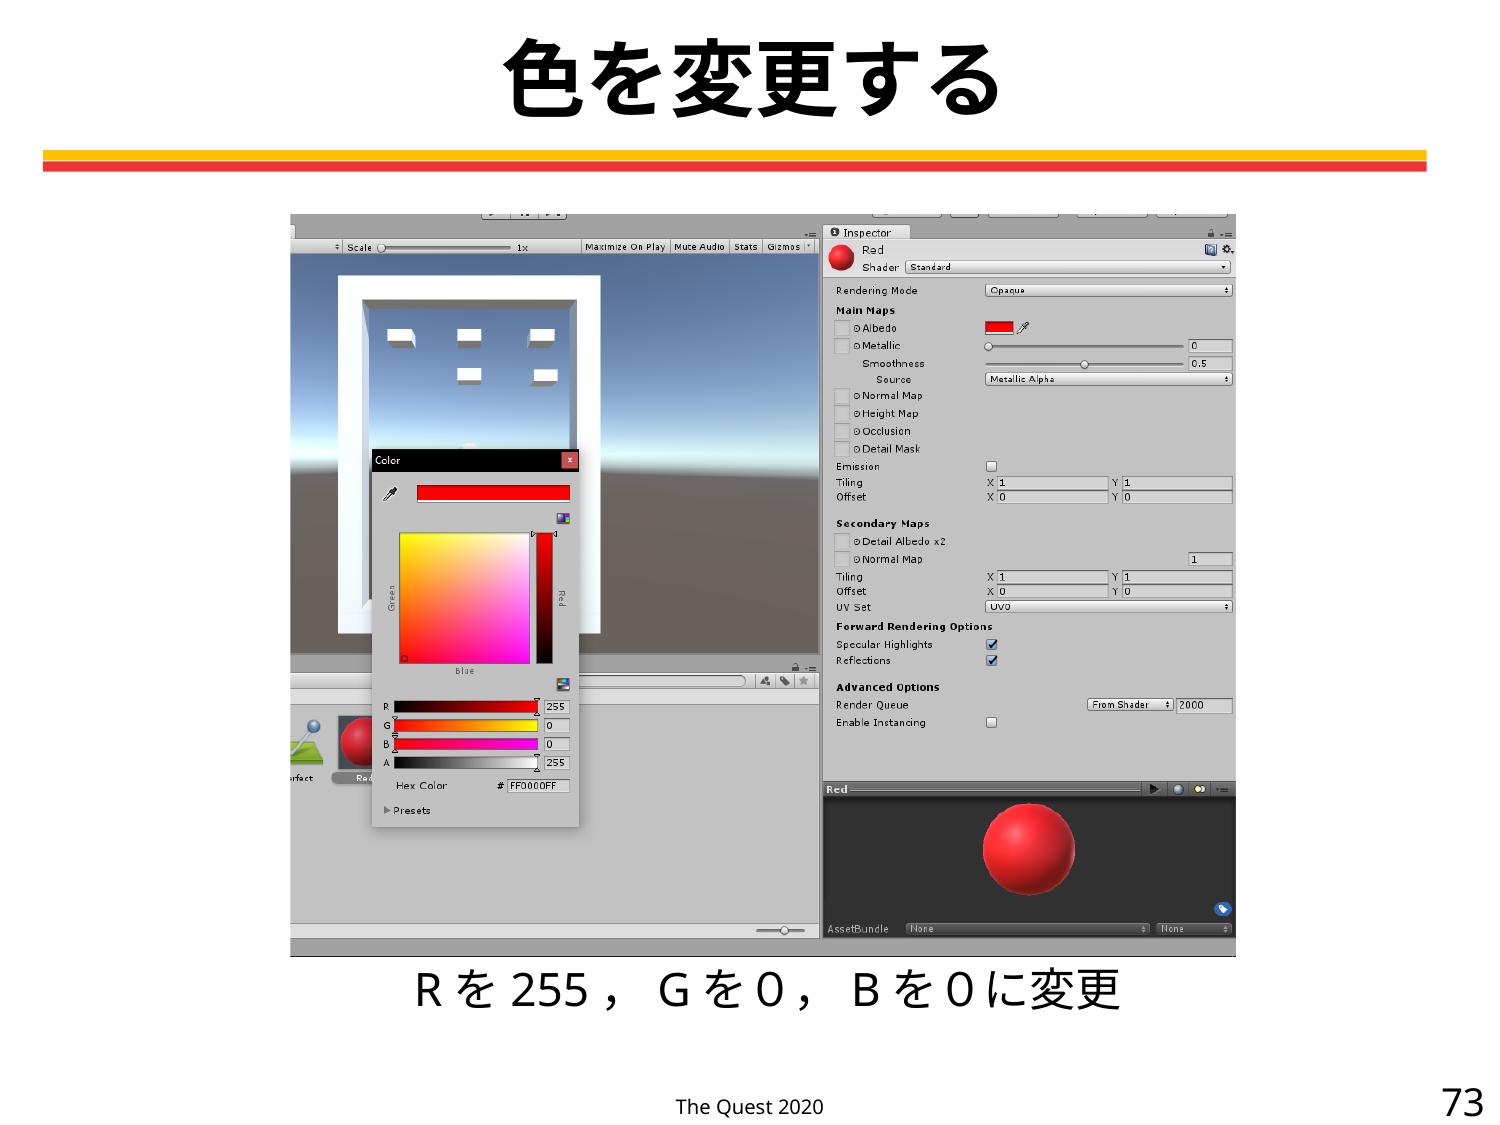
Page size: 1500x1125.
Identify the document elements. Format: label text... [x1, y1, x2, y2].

text_box Rを255，Gを０，Bを０に変更 [399, 965, 1137, 1023]
slide_number 73 [1149, 1074, 1500, 1125]
title 色を変更する [19, 8, 1491, 144]
footer The Quest 2020 [512, 1087, 988, 1125]
picture [289, 214, 1237, 957]
